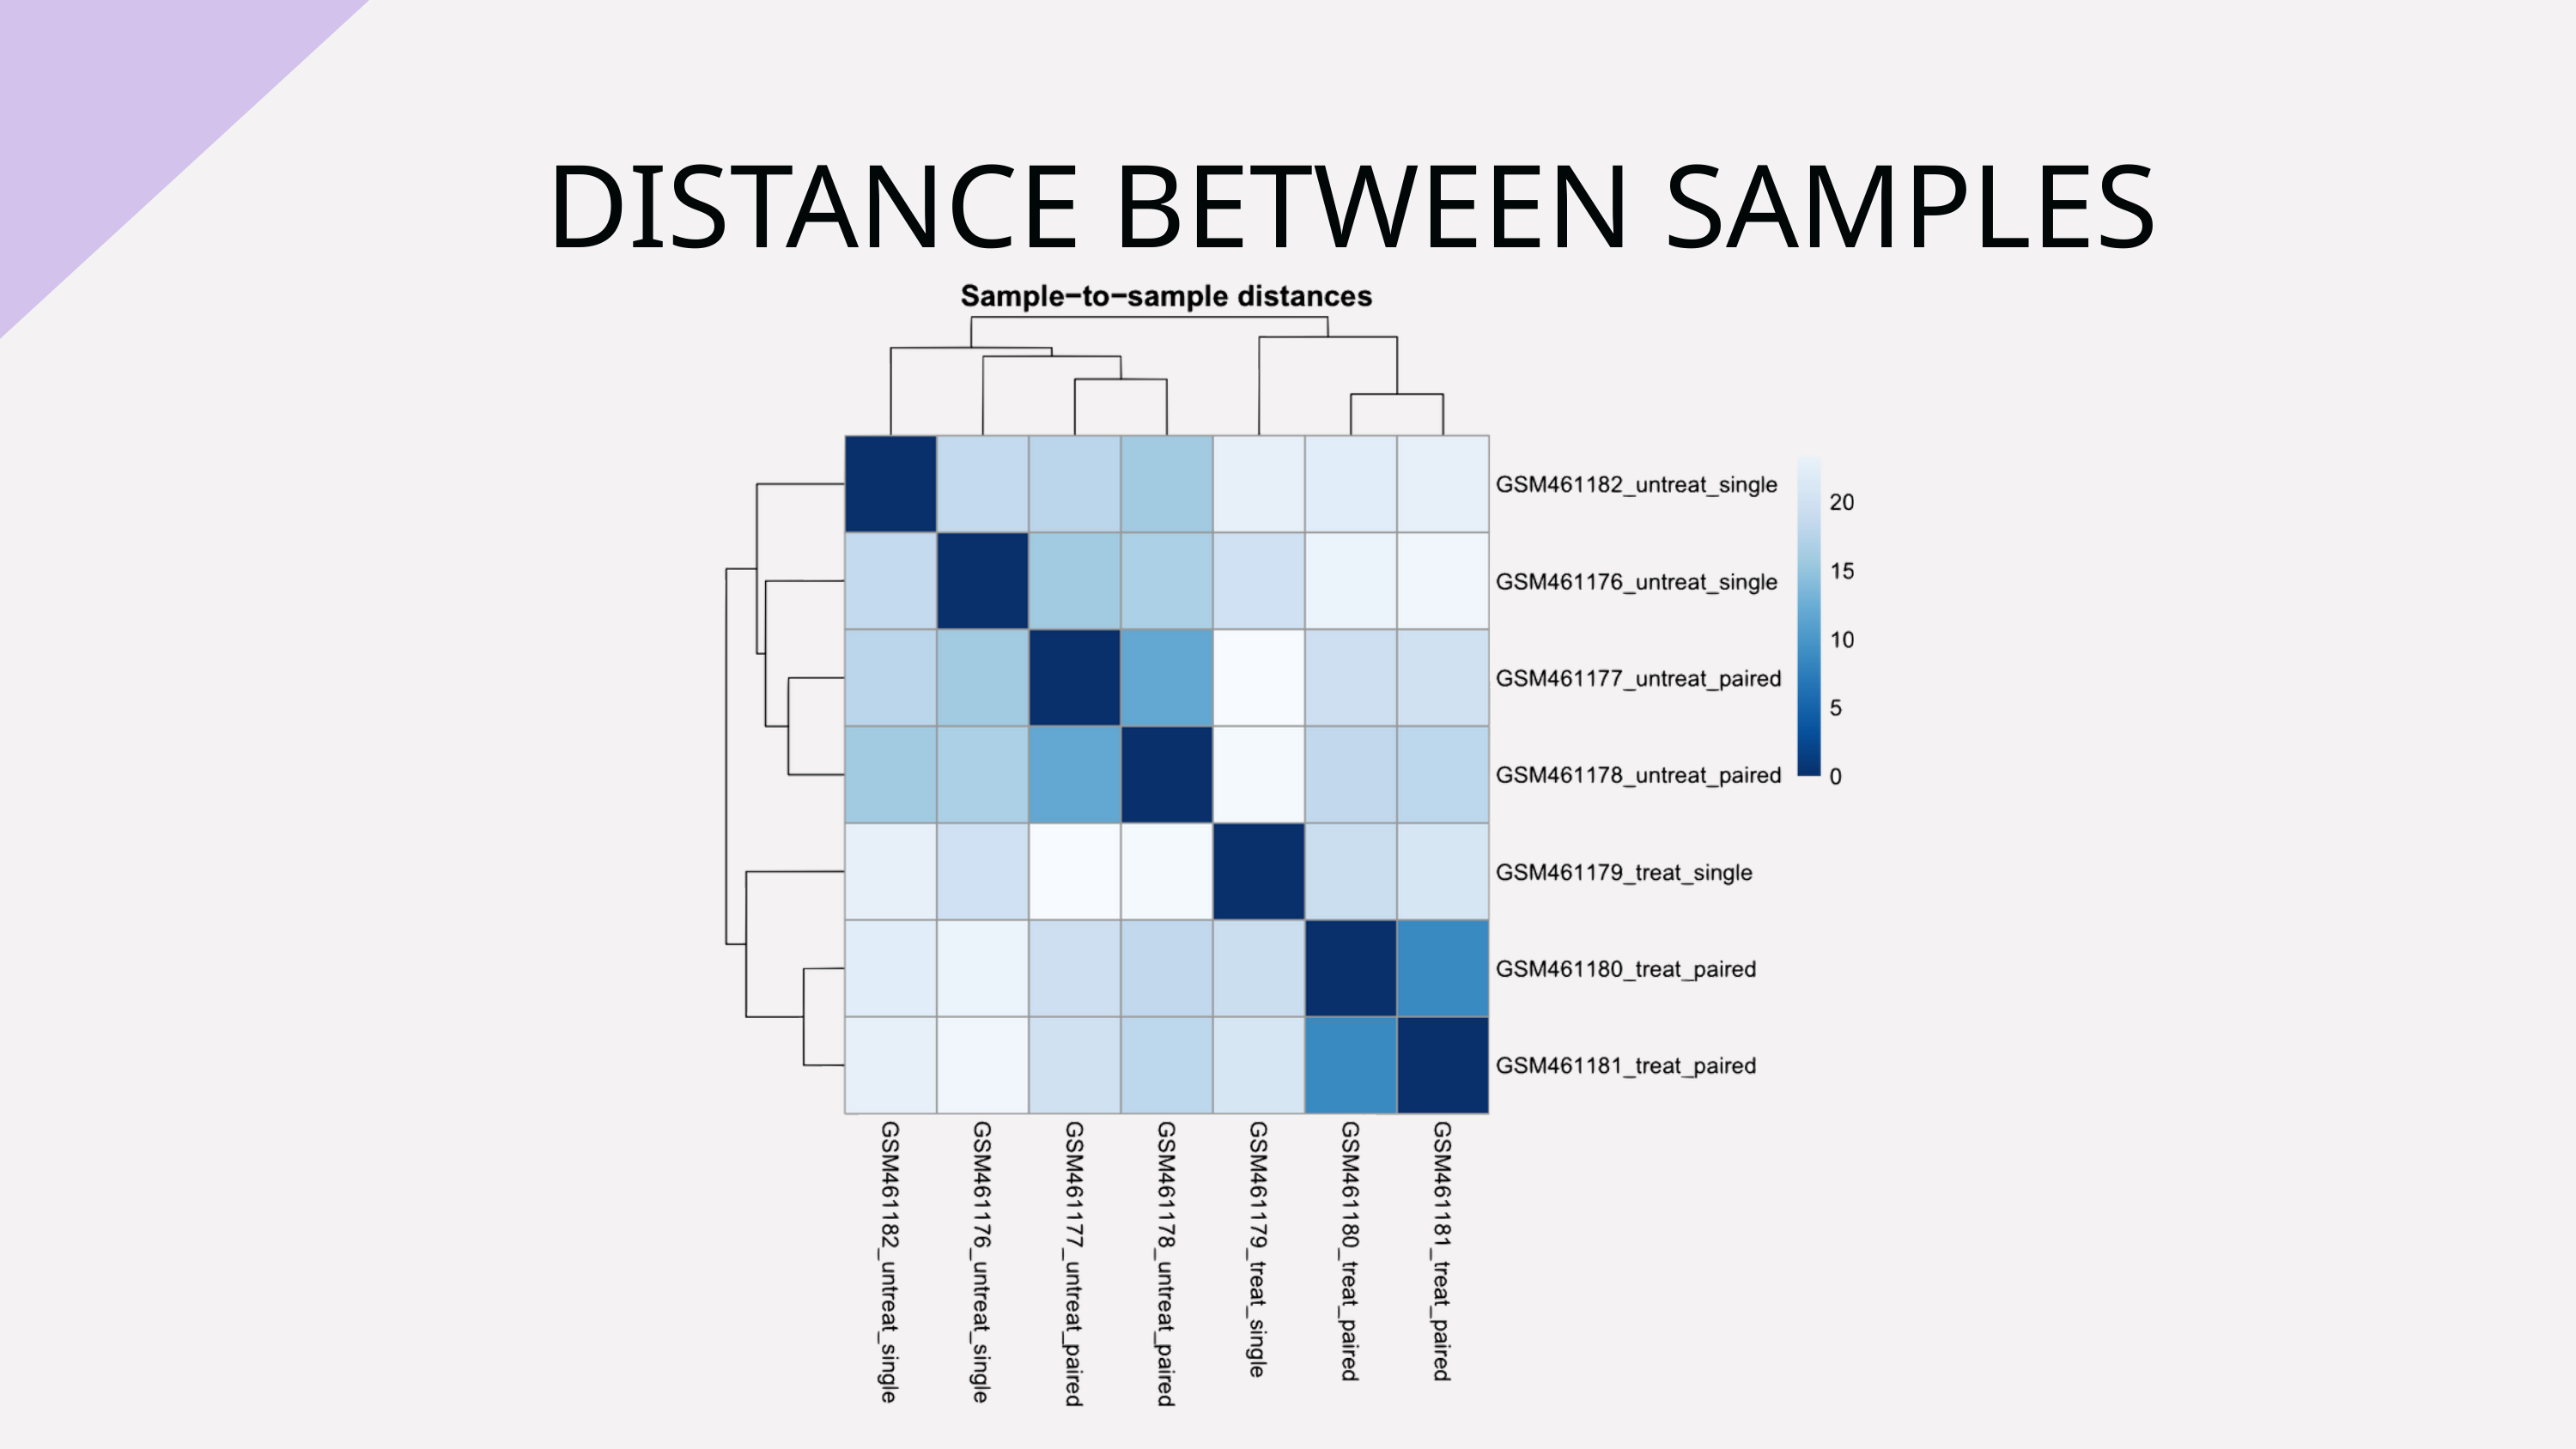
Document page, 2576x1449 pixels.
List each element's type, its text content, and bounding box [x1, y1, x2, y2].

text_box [0, 0, 368, 365]
picture [722, 281, 1854, 1420]
text_box DISTANCE BETWEEN SAMPLES [495, 144, 2209, 271]
